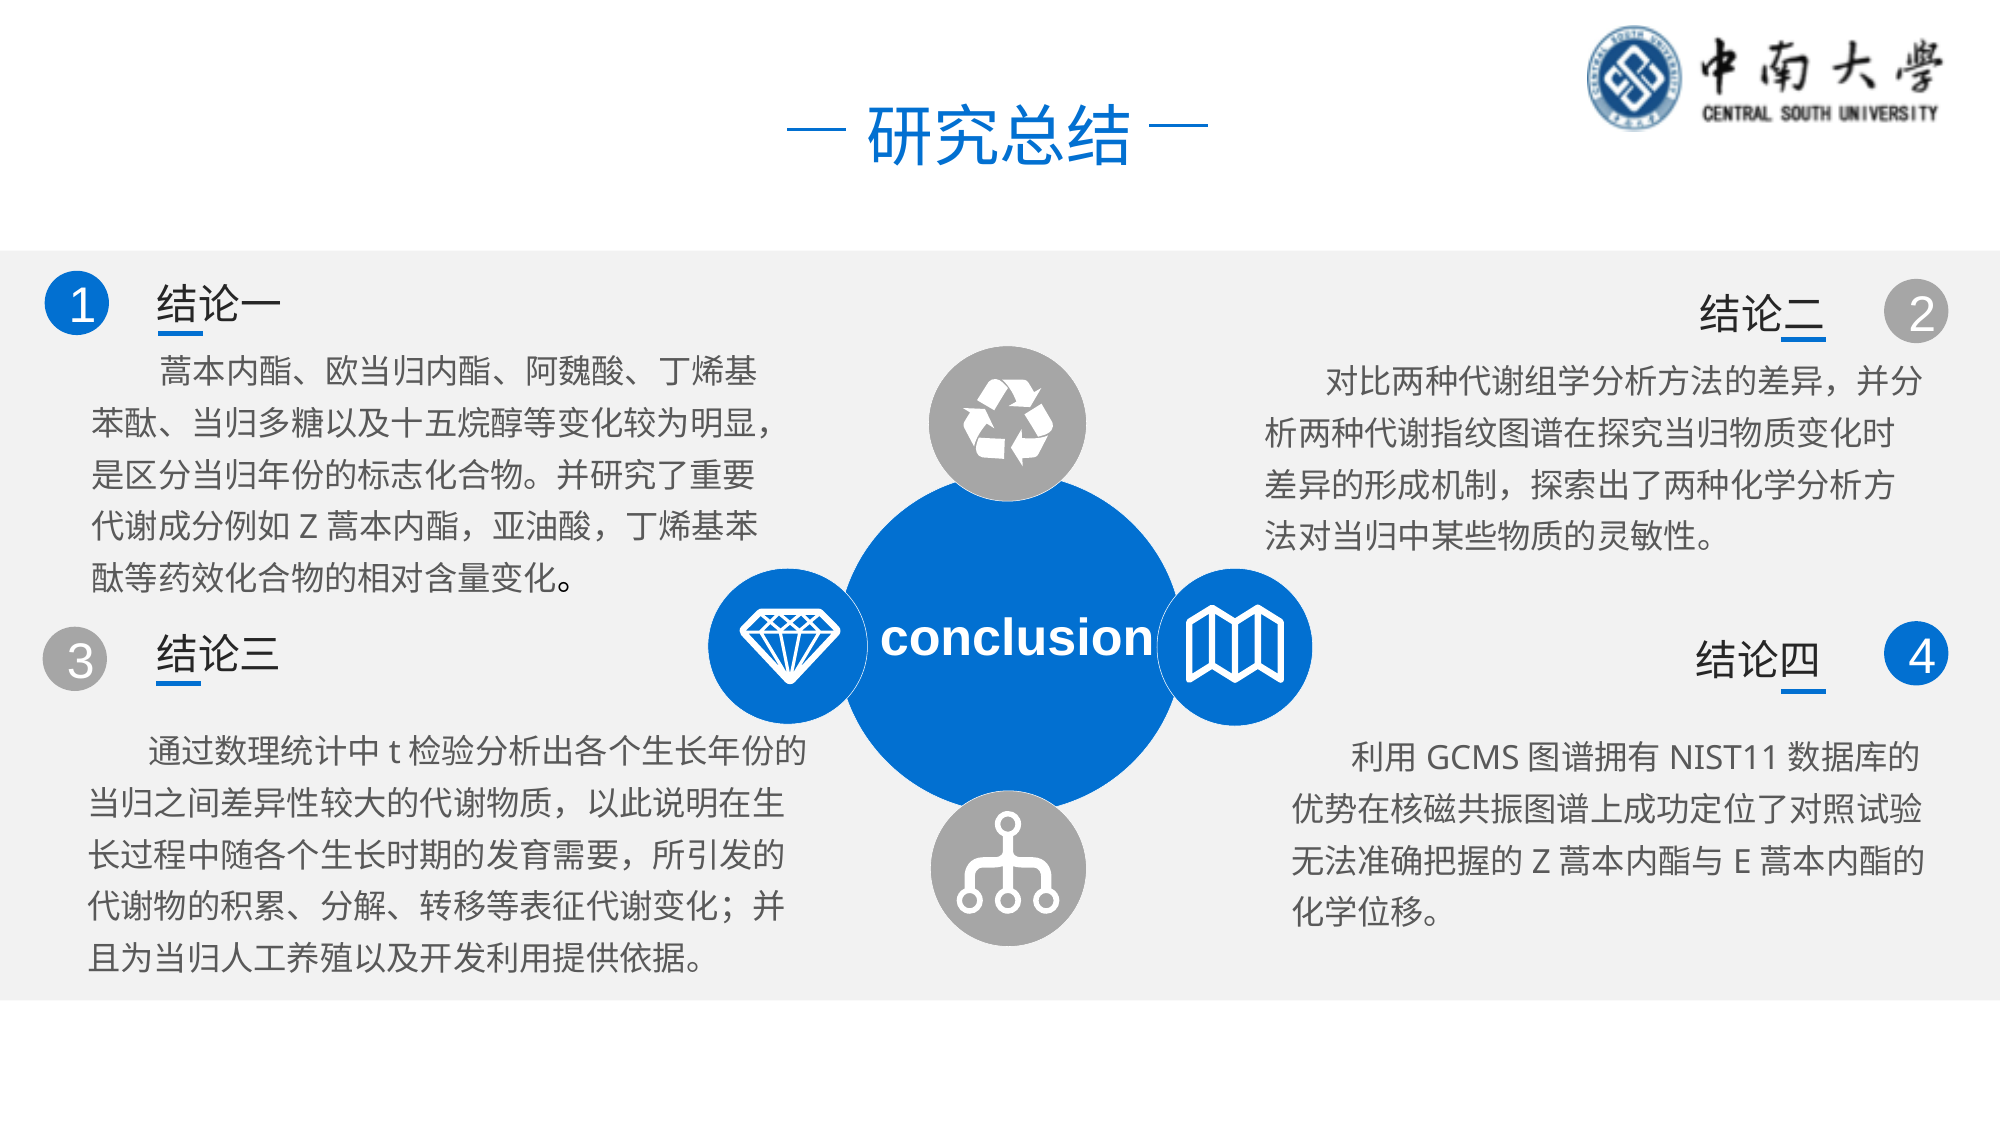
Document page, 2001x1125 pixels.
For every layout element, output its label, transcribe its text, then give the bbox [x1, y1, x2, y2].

text_box 2 [1883, 277, 1950, 345]
text_box 结论四 [1667, 626, 1850, 691]
text_box 结论三 [141, 620, 325, 685]
text_box [977, 379, 1042, 411]
text_box 研究总结 [762, 70, 1237, 182]
text_box [927, 344, 1088, 503]
text_box [739, 608, 841, 685]
text_box [0, 250, 2000, 1001]
text_box 1 [43, 269, 110, 337]
text_box 通过数理统计中t检验分析出各个生长年份的当归之间差异性较大的代谢物质，以此说明在生长过程中随各个生长时期的发育需要，所引发的代谢物的积累、分解、转移等表征代谢变化；并且为当归人工养殖以及开发利用提供依据。 [72, 710, 834, 985]
text_box [846, 674, 1175, 807]
text_box 3 [41, 625, 108, 693]
text_box [845, 480, 1177, 601]
text_box 蒿本内酯、欧当归内酯、阿魏酸、丁烯基苯酞、当归多糖以及十五烷醇等变化较为明显，是区分当归年份的标志化合物。并研究了重要代谢成分例如Z蒿本内酯，亚油酸，丁烯基苯酞等药效化合物的相对含量变化。 [76, 330, 803, 605]
text_box 结论一 [141, 270, 325, 330]
text_box [1160, 567, 1314, 728]
text_box 利用GCMS图谱拥有NIST11数据库的优势在核磁共振图谱上成功定位了对照试验无法准确把握的Z蒿本内酯与E蒿本内酯的化学位移。 [1276, 716, 1944, 939]
picture [1587, 25, 1953, 133]
text_box 4 [1883, 620, 1950, 687]
text_box 对比两种代谢组学分析方法的差异，并分析两种代谢指纹图谱在探究当归物质变化时差异的形成机制，探索出了两种化学分析方法对当归中某些物质的灵敏性。 [1250, 340, 1944, 563]
text_box [706, 568, 864, 711]
text_box [956, 811, 1060, 914]
text_box [962, 408, 1005, 459]
text_box [929, 789, 1088, 948]
text_box 结论二 [1671, 280, 1854, 340]
text_box [1186, 604, 1284, 683]
text_box conclusion [855, 596, 1179, 674]
text_box [1010, 403, 1053, 467]
